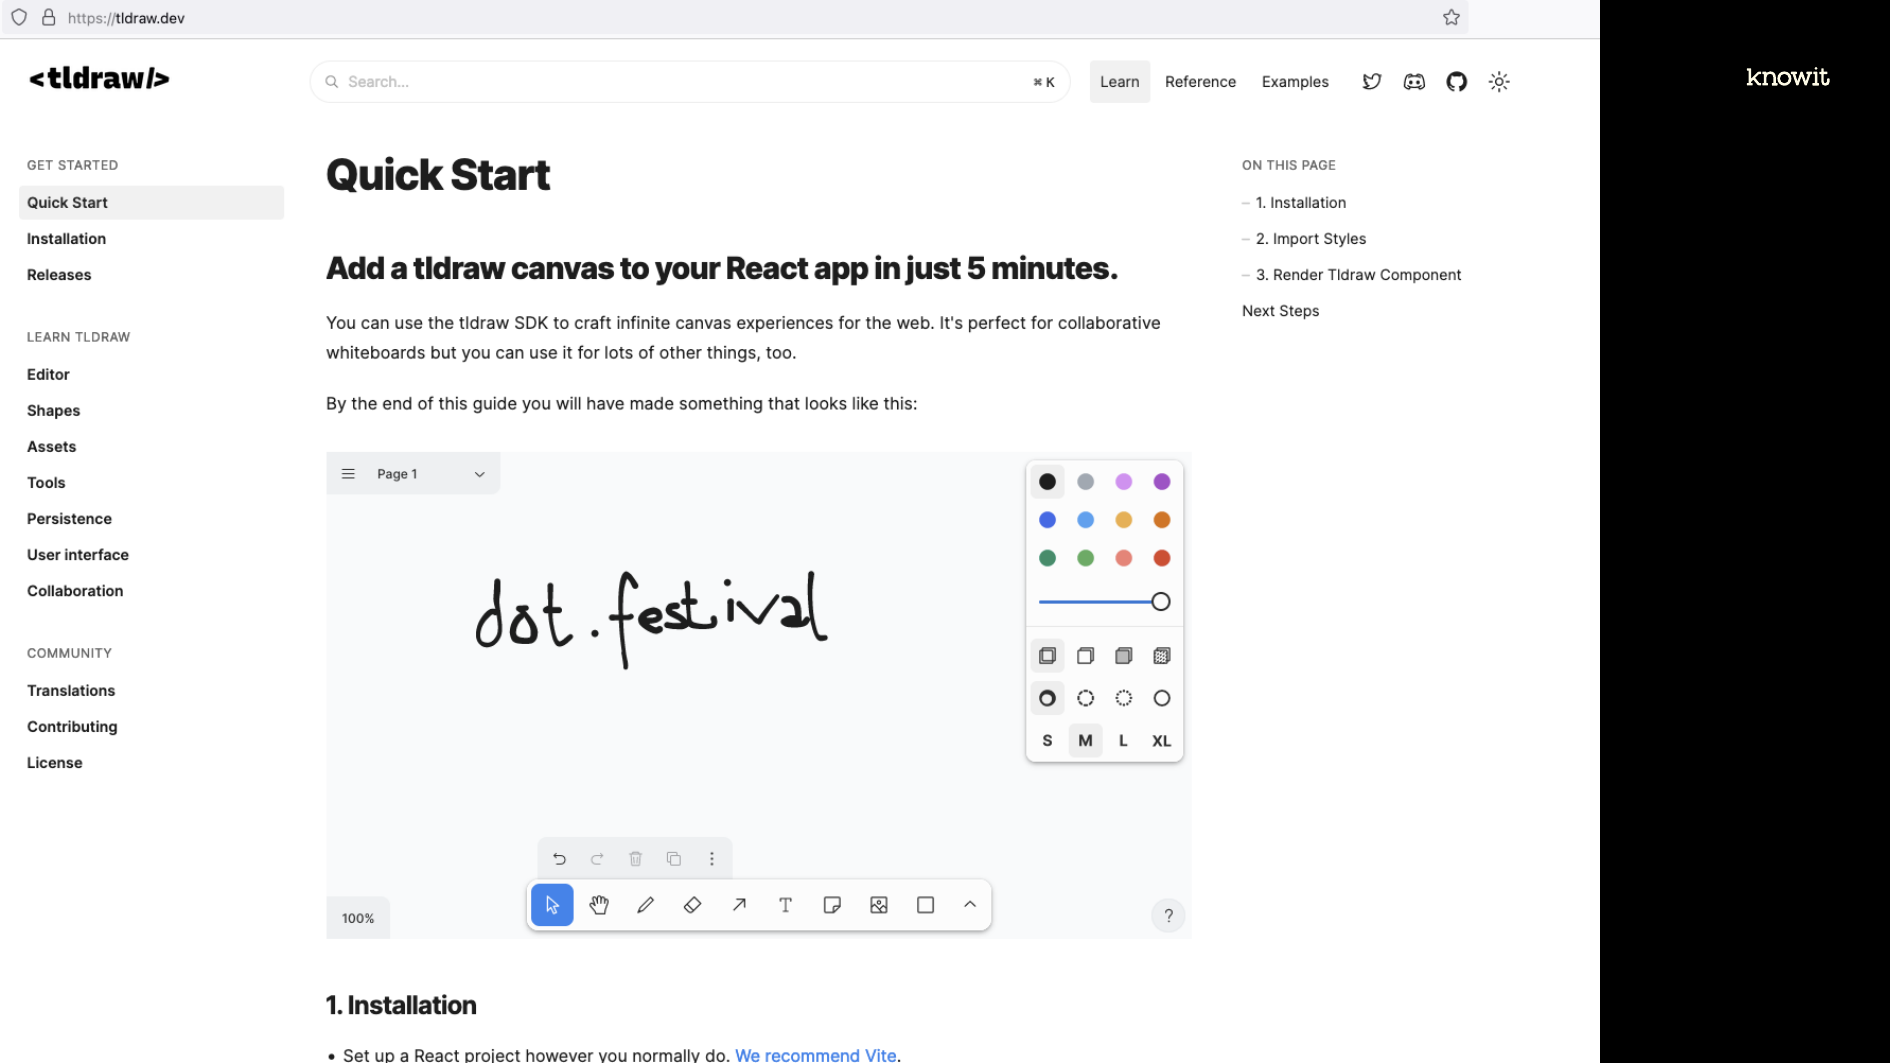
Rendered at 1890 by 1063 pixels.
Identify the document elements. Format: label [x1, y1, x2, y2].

picture [0, 0, 1600, 1063]
